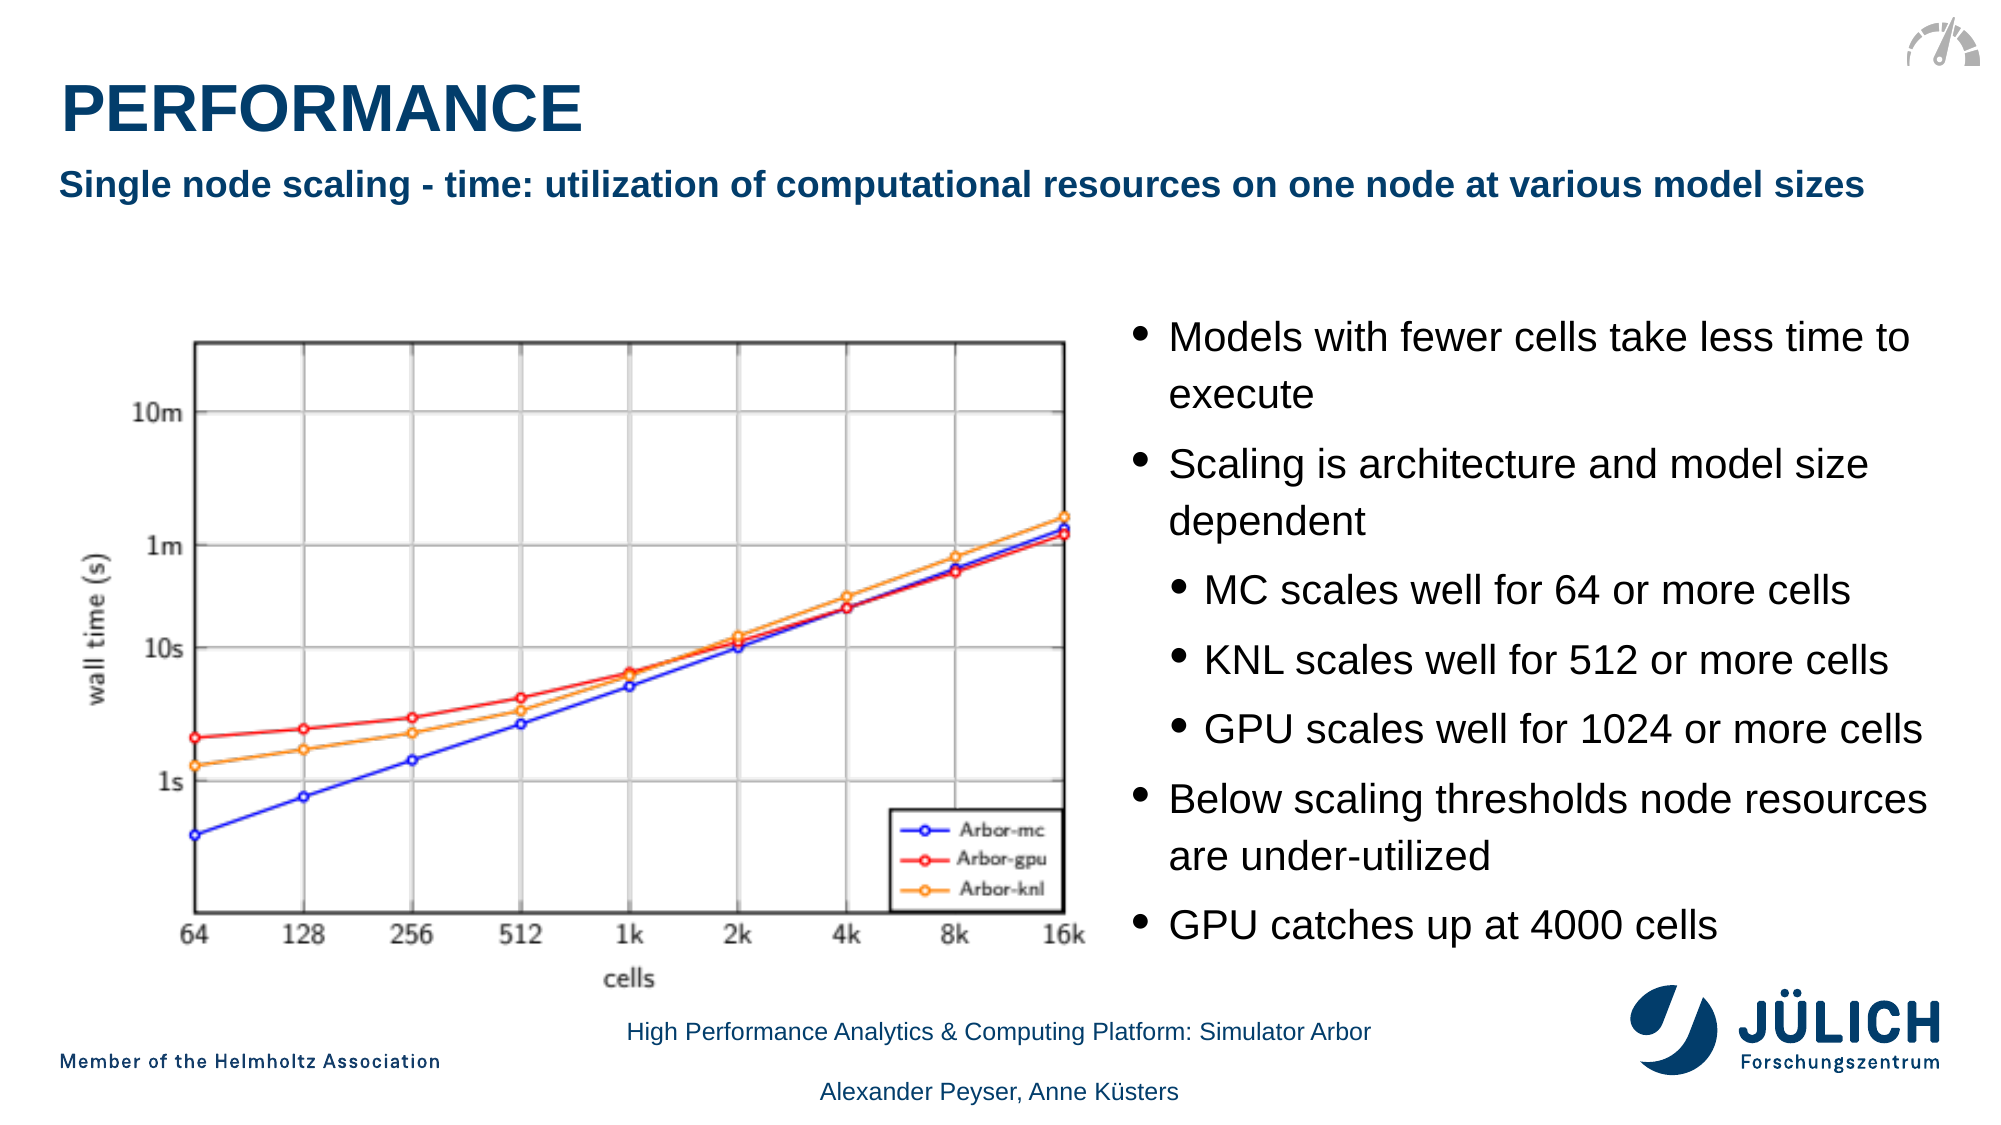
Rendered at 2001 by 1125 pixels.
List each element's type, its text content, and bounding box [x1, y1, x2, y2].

picture [44, 313, 1121, 1023]
list Models with fewer cells take less time to execute Scaling is architecture and model size dependent MC scales well for 64 or more cells KNL scales well for 512 or more cells GPU scales well for 1024 or more cells Below scaling thresholds node resources are under-utilized GPU catches up at 4000 cells [1094, 303, 1940, 948]
list Single node scaling - time: utilization of computational resources on one node at various model sizes [58, 154, 1937, 238]
title Performance [60, 53, 1940, 238]
slide_number High Performance Analytics & Computing Platform: Simulator Arbor Alexander Peyser, Anne Küsters [603, 1015, 1397, 1106]
picture [1907, 17, 1980, 66]
